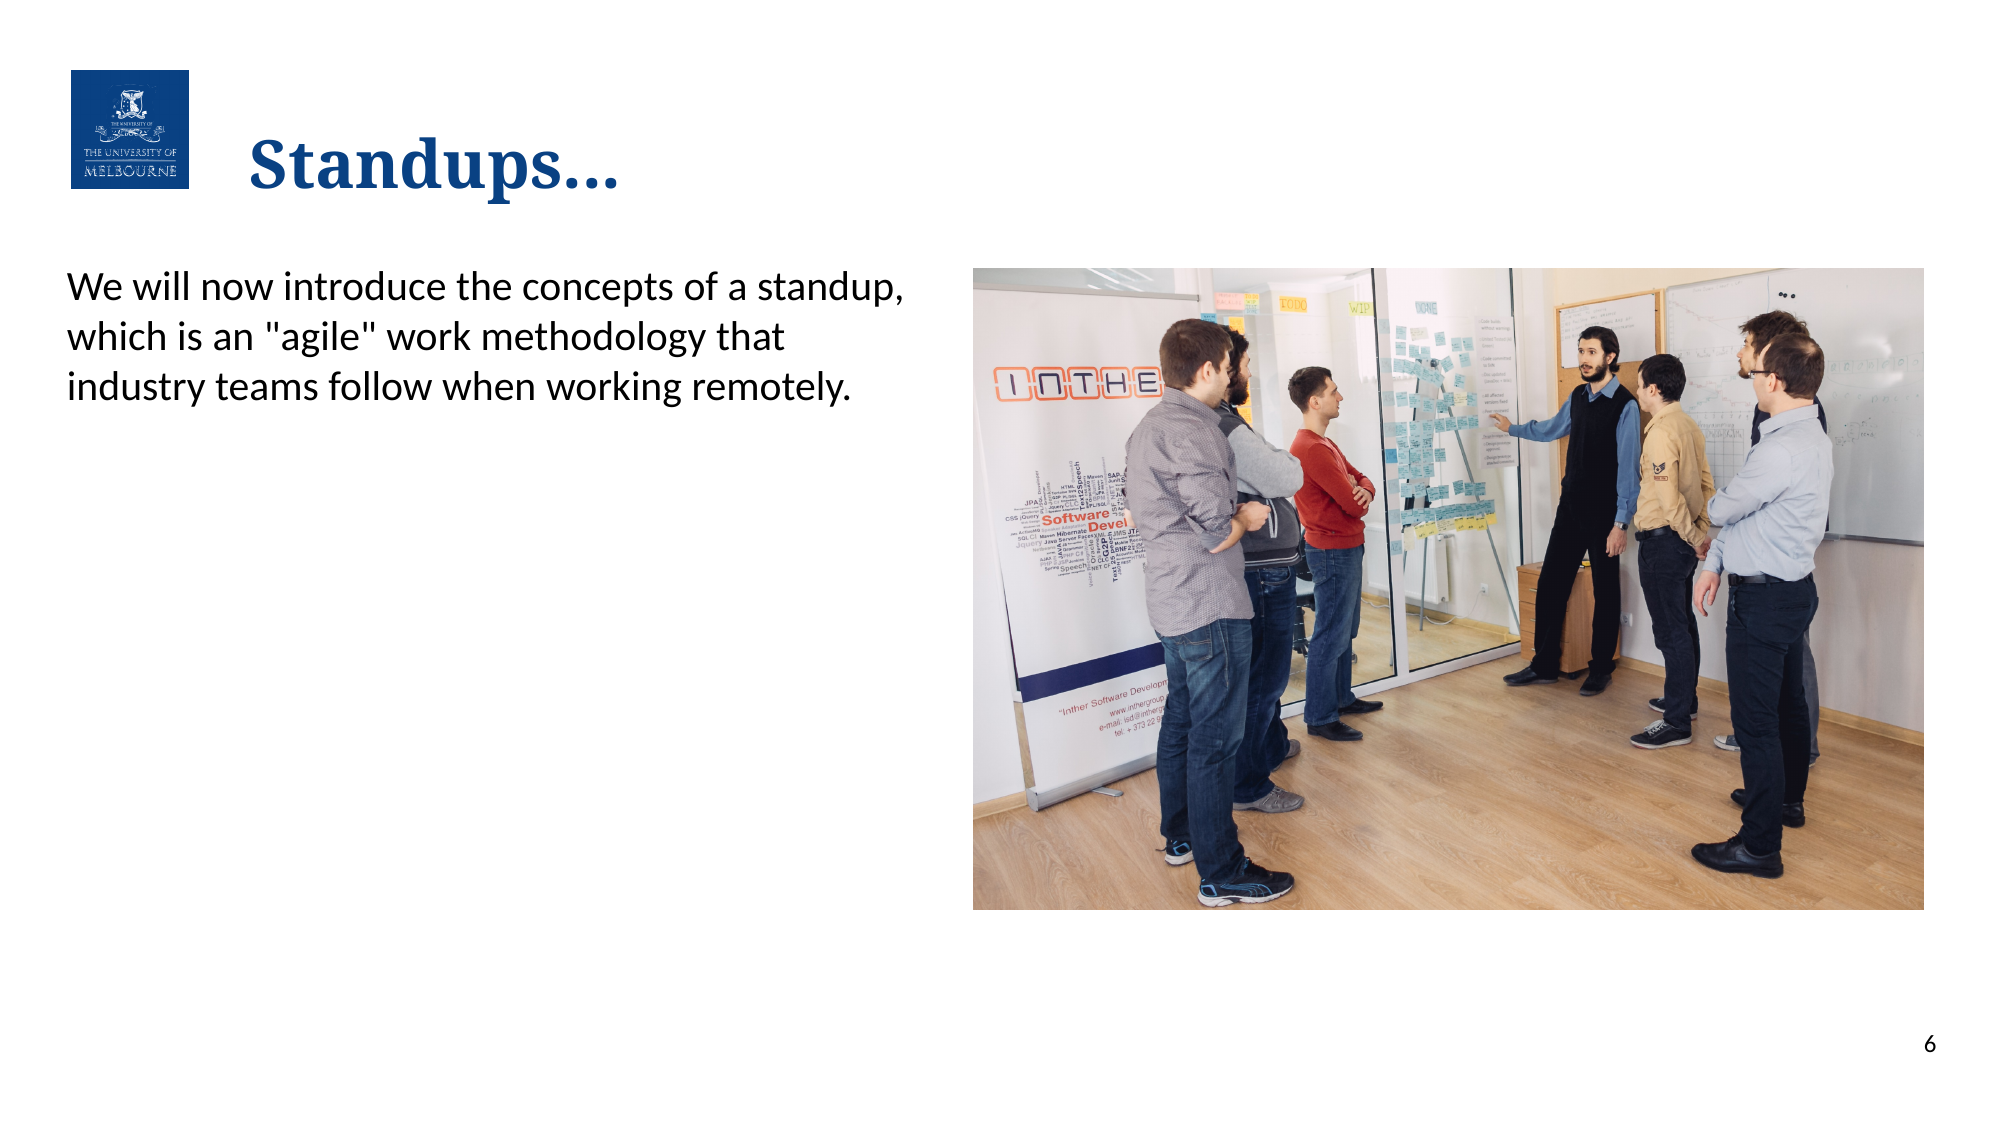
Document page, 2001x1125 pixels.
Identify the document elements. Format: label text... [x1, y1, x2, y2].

title Standups... [234, 64, 1924, 211]
picture [973, 268, 1924, 910]
list We will now introduce the concepts of a standup, which is an "agile" work methodology that industry teams follow when working remotely. [51, 251, 938, 970]
picture [71, 70, 189, 189]
slide_number 6 [1797, 1012, 1937, 1073]
